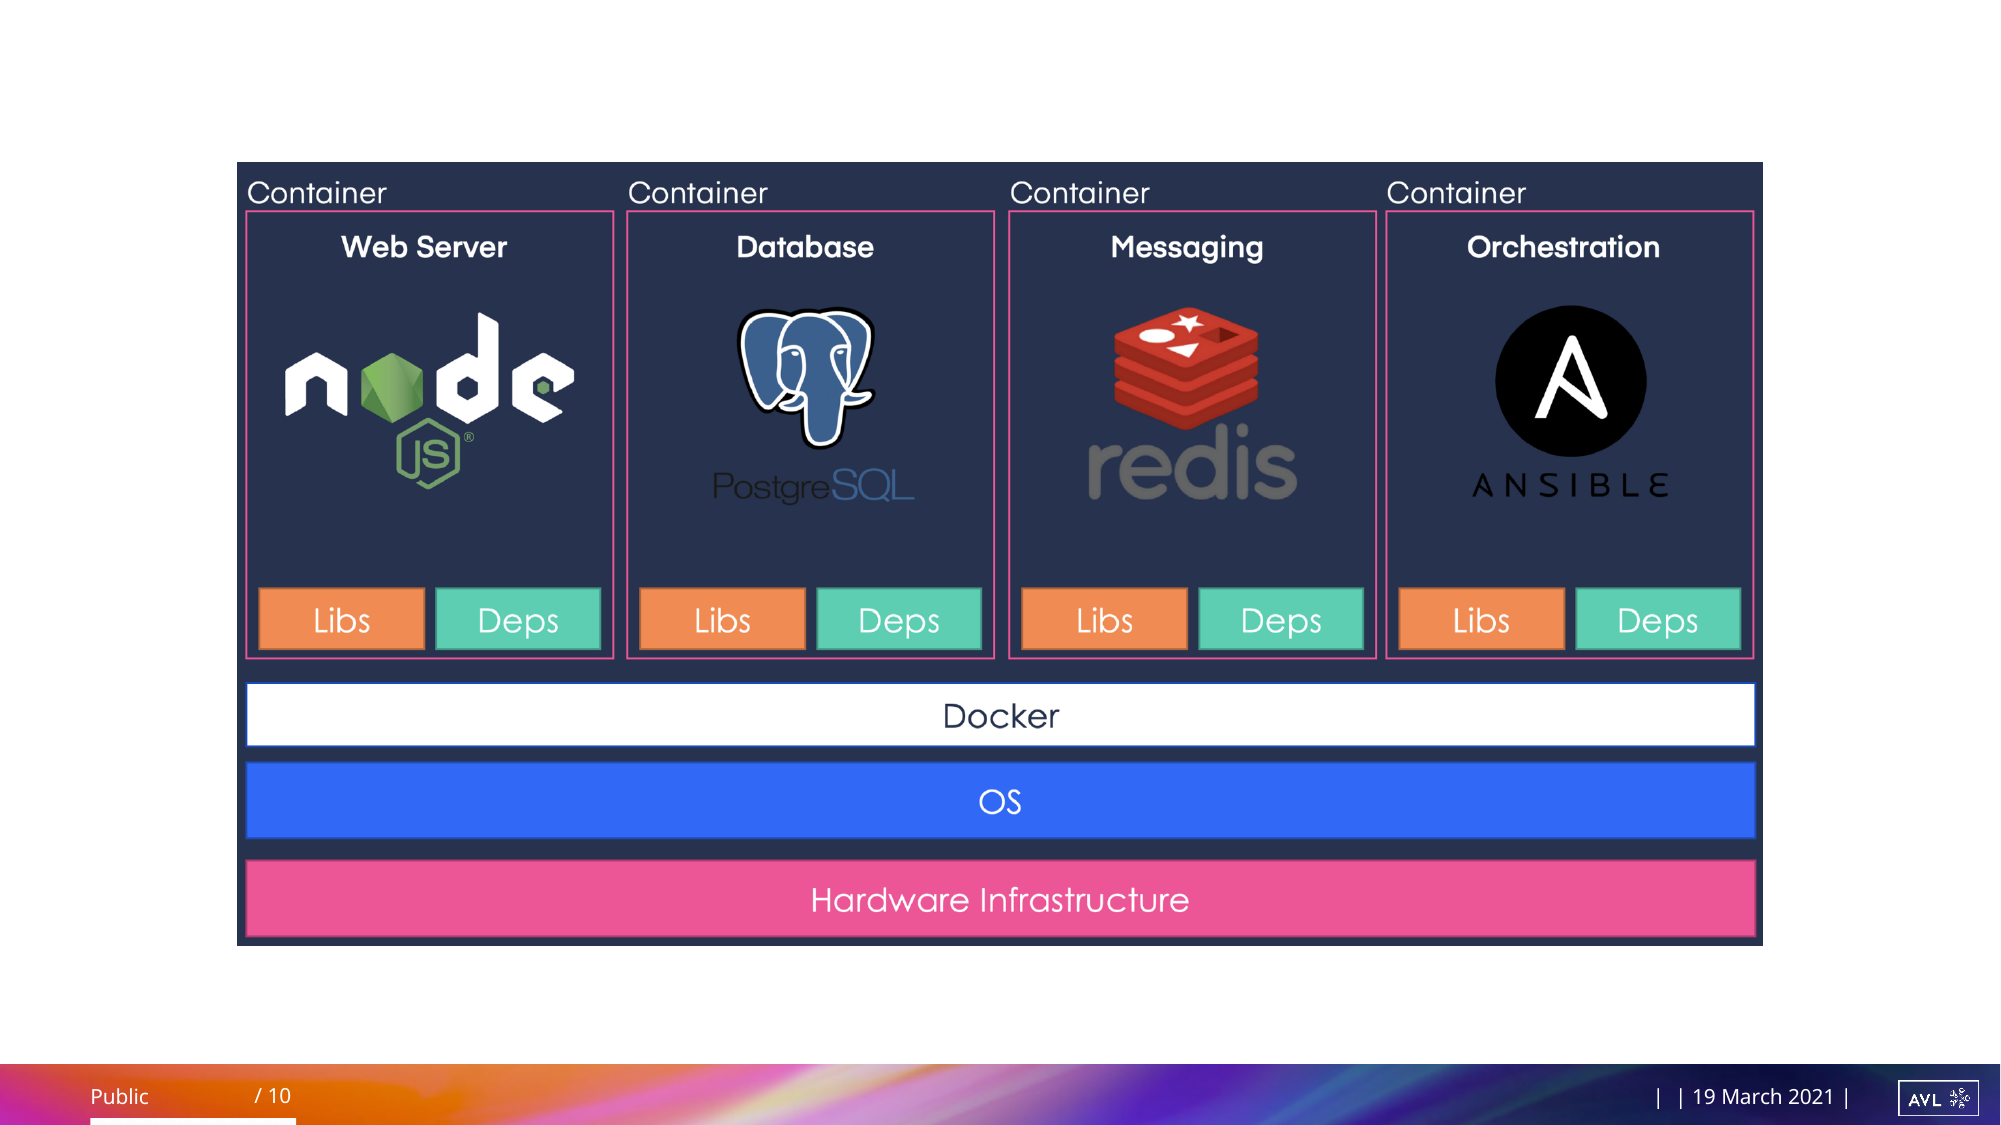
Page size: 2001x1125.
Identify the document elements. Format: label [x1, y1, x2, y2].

picture [237, 162, 1763, 947]
picture [0, 1064, 2001, 1125]
